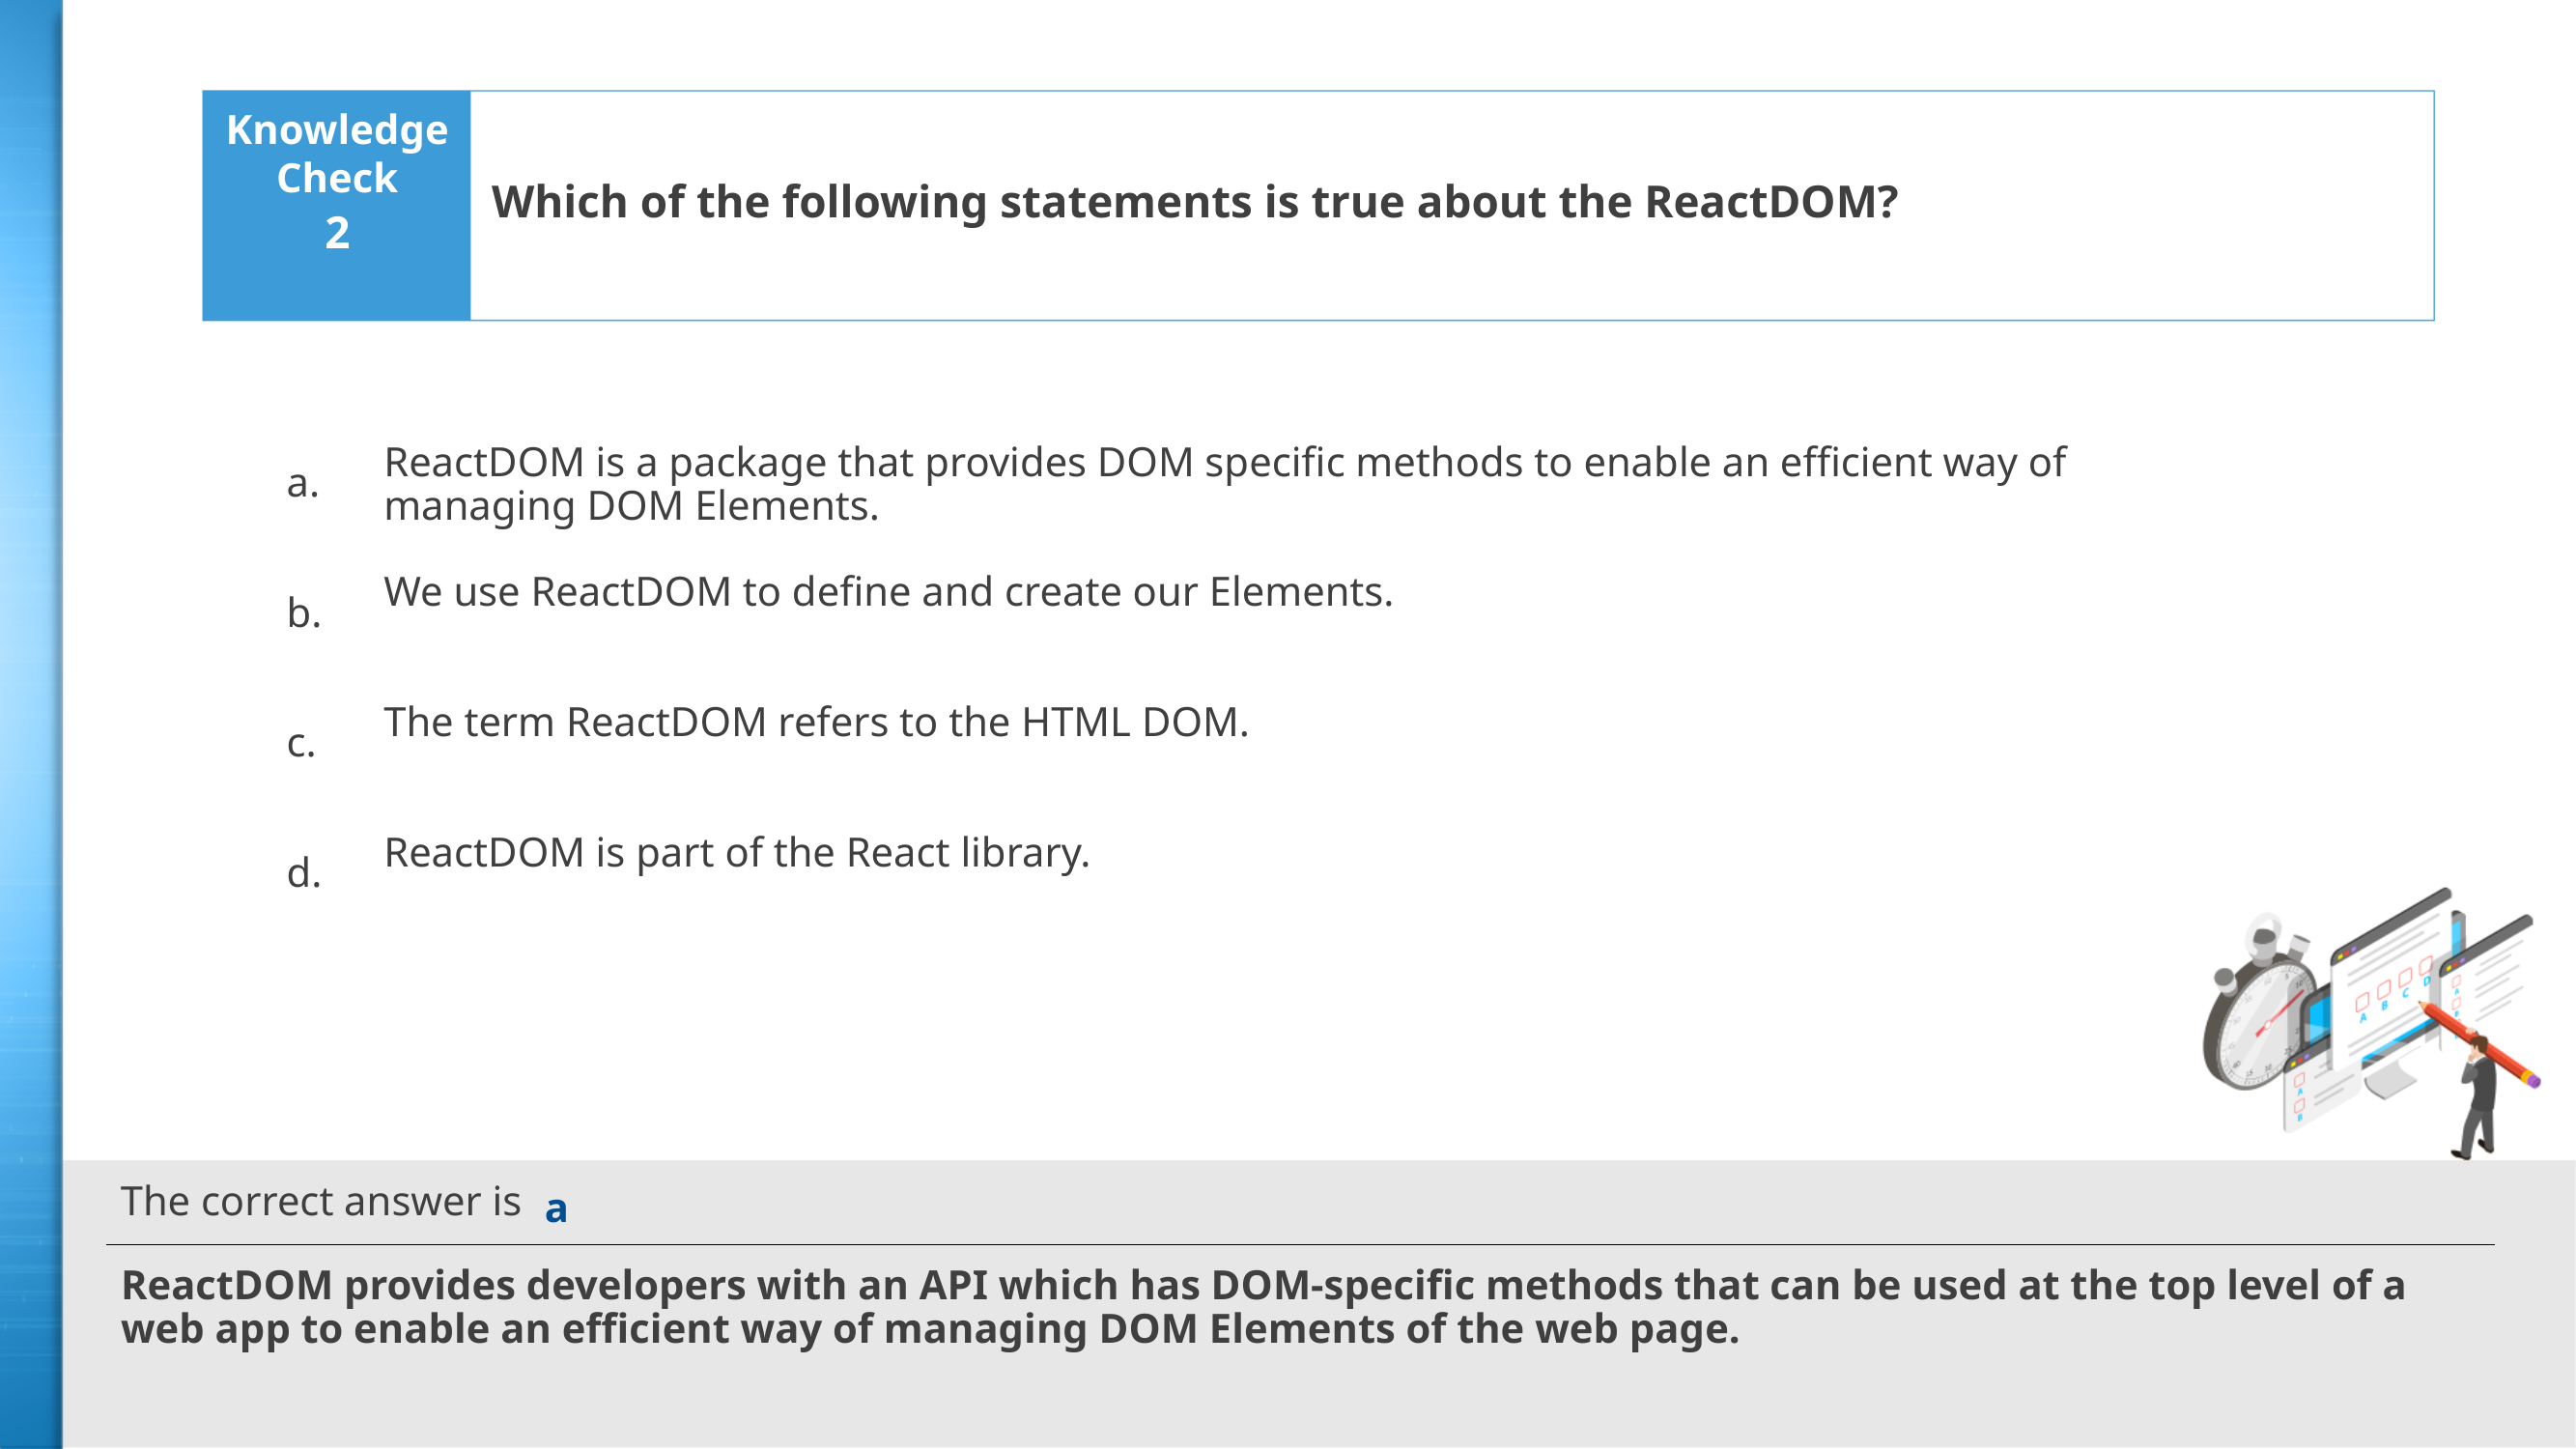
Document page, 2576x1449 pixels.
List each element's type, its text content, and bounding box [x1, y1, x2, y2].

list Which of the following statements is true about the ReactDOM? [477, 90, 2430, 317]
list ReactDOM is a package that provides DOM specific methods to enable an efficient way of managing DOM Elements. [369, 441, 2152, 554]
list ReactDOM provides developers with an API which has DOM-specific methods that can be used at the top level of a web app to enable an efficient way of managing DOM Elements of the web page. [105, 1257, 2514, 1416]
picture [0, 0, 2576, 1449]
list a [530, 1167, 1961, 1232]
list The term ReactDOM refers to the HTML DOM. [369, 701, 2152, 813]
list 2 [203, 203, 472, 310]
list ReactDOM is part of the React library. [369, 832, 2152, 944]
list We use ReactDOM to define and create our Elements. [369, 572, 2152, 684]
